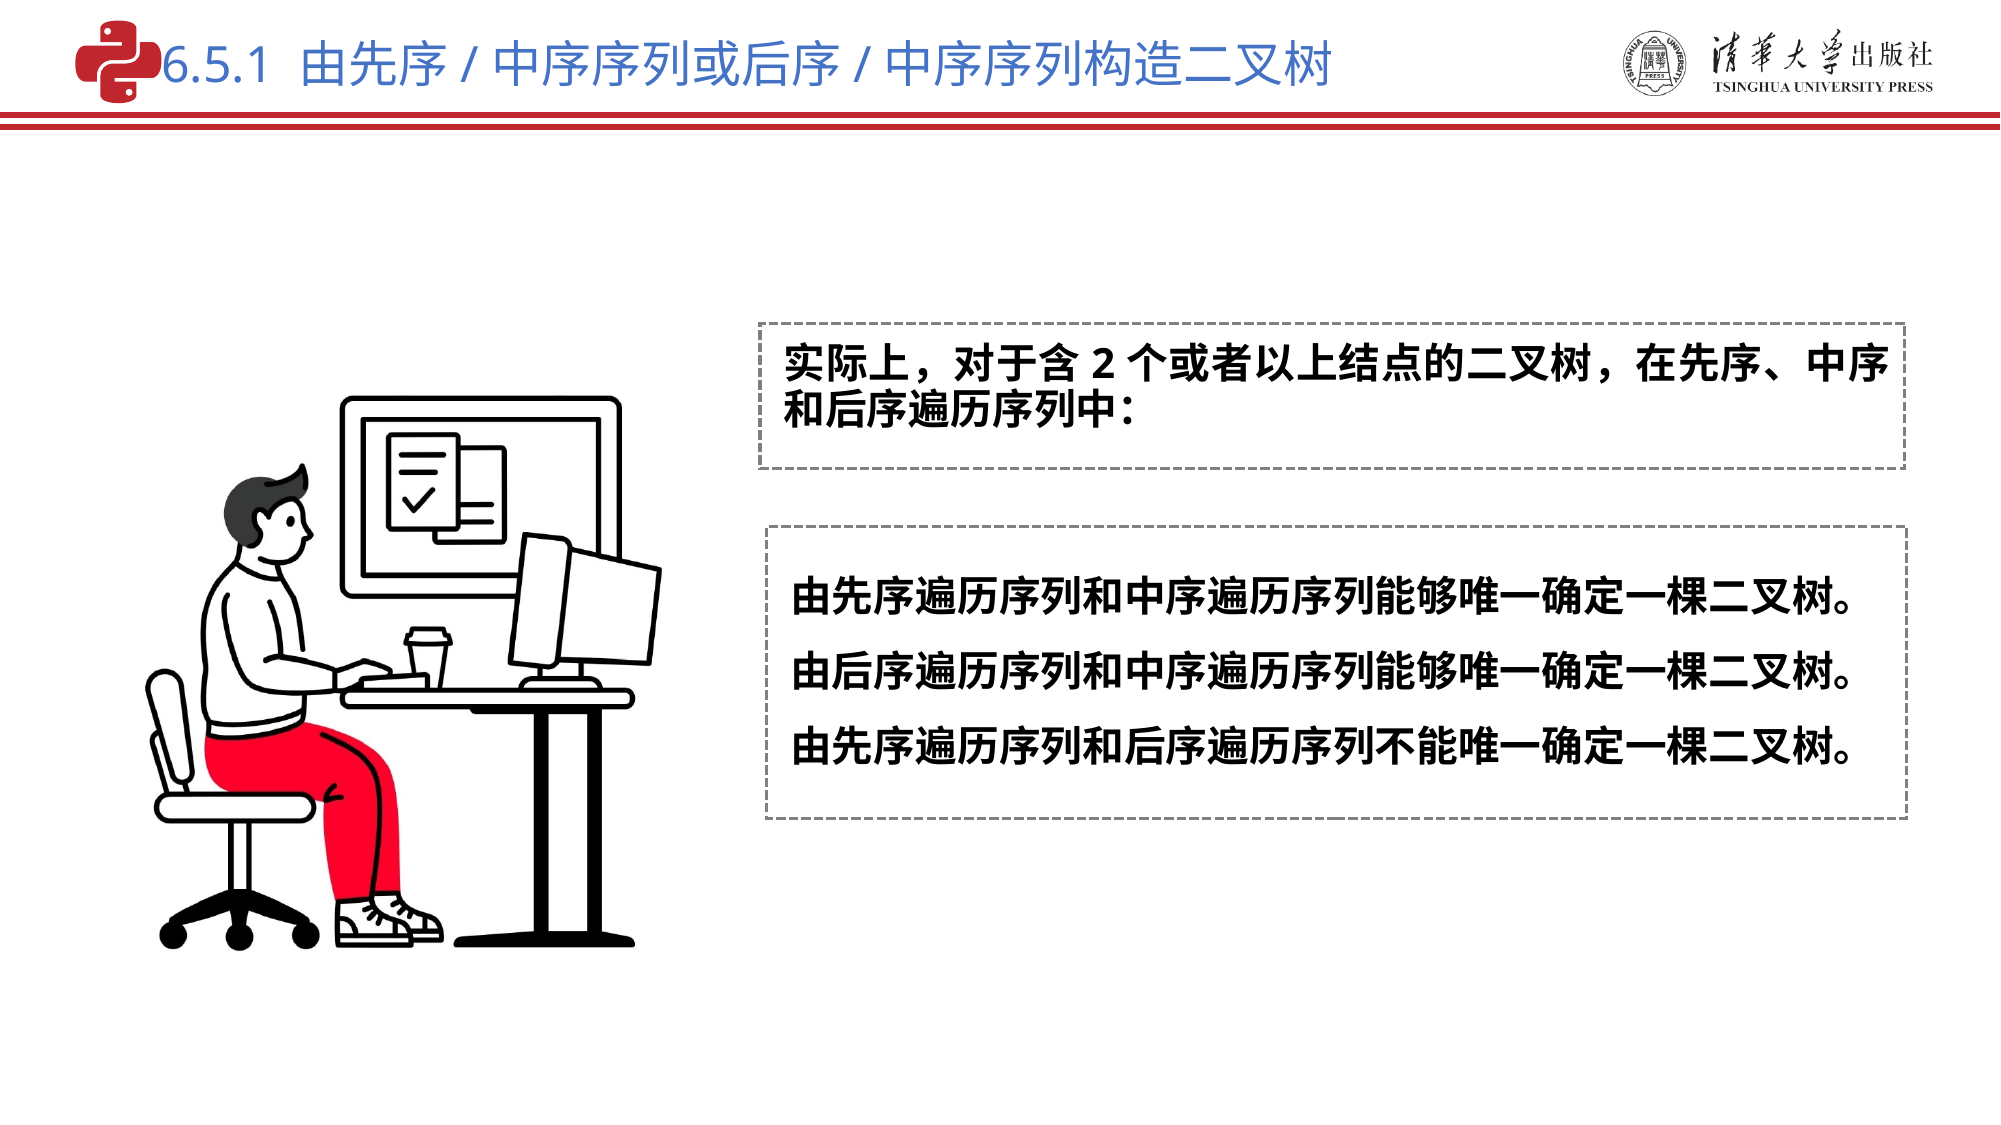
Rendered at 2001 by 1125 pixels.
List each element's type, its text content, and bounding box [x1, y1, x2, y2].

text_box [759, 323, 1907, 819]
text_box 6.5.1 由先序/中序序列或后序/中序序列构造二叉树 [146, 24, 1349, 100]
picture [63, 329, 680, 991]
